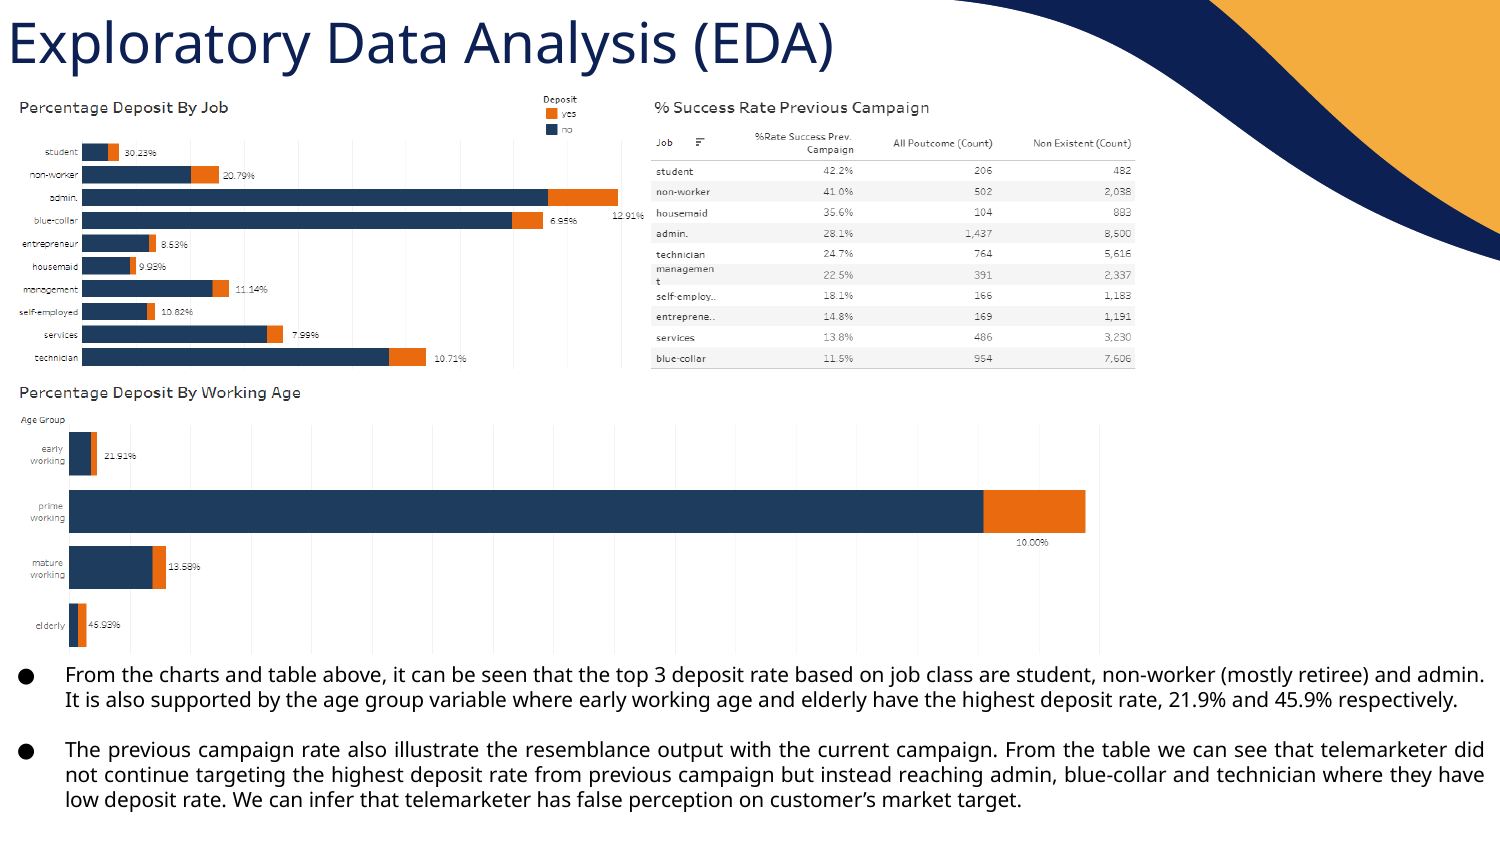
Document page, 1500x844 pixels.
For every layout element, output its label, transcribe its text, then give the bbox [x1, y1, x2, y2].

picture [4, 81, 1146, 663]
title Exploratory Data Analysis (EDA) [0, 0, 1257, 81]
text_box From the charts and table above, it can be seen that the top 3 deposit rate based on job class are student, non-worker (mostly retiree) and admin. It is also supported by the age group variable where early working age and elderly have the highest deposit rate, 21.9% and 45.9% respectively. The previous campaign rate also illustrate the resemblance output with the current campaign. From the table we can see that telemarketer did not continue targeting the highest deposit rate from previous campaign but instead reaching admin, blue-collar and technician where they have low deposit rate. We can infer that telemarketer has false perception on customer’s market target. [0, 646, 1500, 827]
